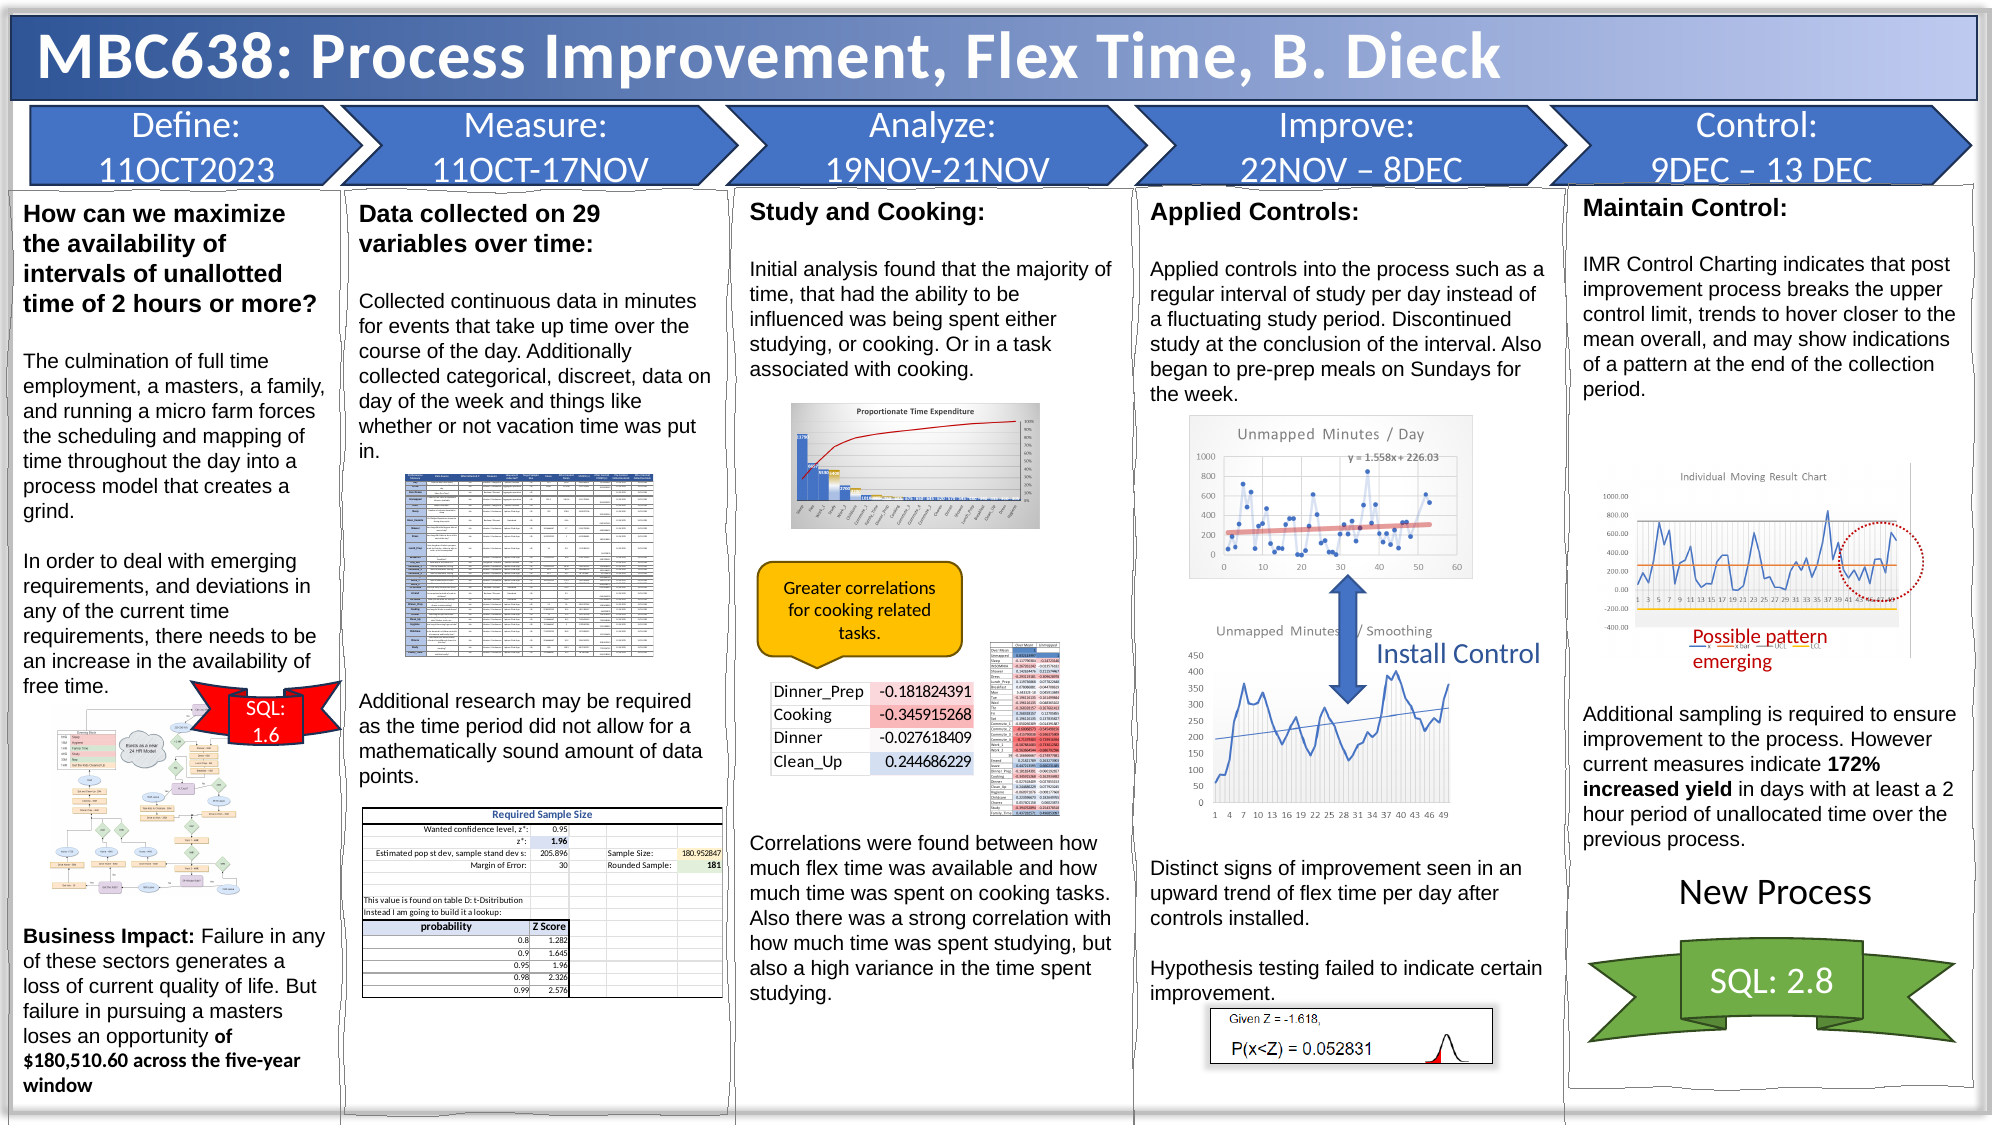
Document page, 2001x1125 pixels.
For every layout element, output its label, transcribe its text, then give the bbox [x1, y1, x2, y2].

text_box Improve: 22NOV – 8DEC [1133, 104, 1569, 186]
text_box SQL: 1.6 [189, 680, 343, 746]
text_box Control: 9DEC – 13 DEC [1549, 104, 1973, 186]
picture [990, 642, 1060, 816]
picture [791, 403, 1040, 529]
picture [1189, 415, 1473, 579]
text_box [10, 15, 1978, 101]
text_box [1328, 579, 1368, 613]
text_box Study and Cooking: Initial analysis found that the majority of time, that had the ability to be influenced was being spent either studying, or cooking. Or in a task associated with cooking. Correlations were found between how much flex time was available and how much time was spent on cooking tasks. Also there was a strong correlation with how much time was spent studying, but also a high variance in the time spent studying. [730, 187, 1136, 1125]
text_box Define: 11OCT2023 [29, 104, 364, 186]
picture [50, 704, 240, 895]
picture [404, 473, 654, 657]
picture [770, 681, 975, 777]
text_box Install Control [1466, 627, 1568, 677]
text_box Data collected on 29 variables over time: Collected continuous data in minutes for events that take up time over the course of the day. Additionally collected categorical, discreet, data on day of the week and things like whether or not vacation time was put in. Additional research may be required as the time period did not allow for a mathematically sound amount of data points. [341, 188, 731, 1117]
text_box How can we maximize the availability of intervals of unallotted time of 2 hours or more? The culmination of full time employment, a masters, a family, and running a micro farm forces the scheduling and mapping of time throughout the day into a process model that creates a grind. In order to deal with emerging requirements, and deviations in any of the current time requirements, there needs to be an increase in the availability of free time. Business Impact: Failure in any of these sectors generates a loss of current quality of life. But failure in pursuing a masters loses an opportunity of $180,510.60 across the five-year window [6, 189, 343, 1125]
text_box Measure: 11OCT-17NOV [339, 104, 740, 186]
picture [1210, 1008, 1493, 1064]
text_box MBC638: Process Improvement, Flex Time, B. Dieck [0, 4, 1737, 100]
text_box [10, 10, 1990, 1114]
text_box Analyze: 19NOV-21NOV [724, 104, 1149, 186]
text_box New Process [1664, 859, 1908, 920]
picture [1597, 463, 1924, 658]
picture [1182, 613, 1466, 831]
picture [362, 807, 723, 999]
text_box SQL: 2.8 [1587, 937, 1957, 1043]
text_box Maintain Control: IMR Control Charting indicates that post improvement process breaks the upper control limit, trends to hover closer to the mean overall, and may show indications of a pattern at the end of the collection period. Additional sampling is required to ensure improvement to the process. However current measures indicate 172% increased yield in days with at least a 2 hour period of unallocated time over the previous process. [1565, 182, 1976, 1091]
text_box Applied Controls: Applied controls into the process such as a regular interval of study per day instead of a fluctuating study period. Discontinued study at the conclusion of the interval. Also began to pre-prep meals on Sundays for the week. Distinct signs of improvement seen in an upward trend of flex time per day after controls installed. Hypothesis testing failed to indicate certain improvement. [1132, 184, 1568, 1125]
text_box Possible pattern emerging [1678, 658, 1853, 680]
text_box Greater correlations for cooking related tasks. [756, 560, 963, 670]
